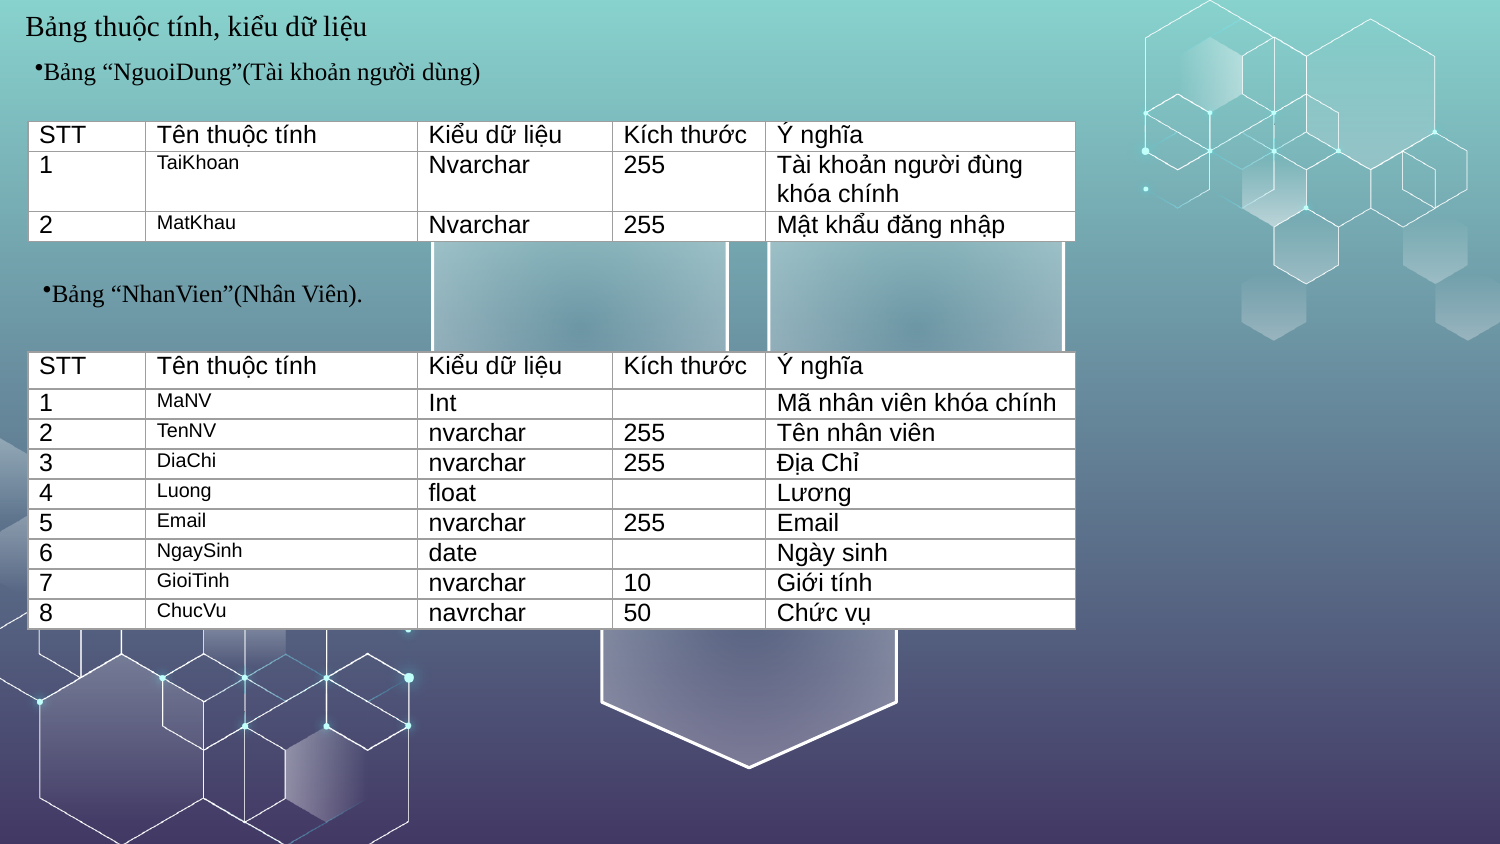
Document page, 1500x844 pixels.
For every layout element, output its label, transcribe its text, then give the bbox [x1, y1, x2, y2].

table_cell MatKhau [146, 212, 417, 241]
table_cell Chức vụ [766, 600, 1075, 628]
table_cell Giới tính [766, 570, 1075, 598]
table_cell Mật khẩu đăng nhập [766, 212, 1075, 241]
table_cell Tên nhân viên [766, 420, 1075, 448]
table_cell nvarchar [418, 450, 612, 478]
table_cell GioiTinh [146, 570, 417, 598]
table_header Ý nghĩa [766, 139, 1075, 151]
table_cell 3 [29, 450, 145, 478]
table_cell 255 [613, 152, 765, 211]
table_cell Luong [146, 480, 417, 508]
table_header STT [29, 139, 145, 151]
table_header Ý nghĩa [766, 360, 1075, 388]
picture [1122, 0, 1500, 341]
table_cell NgaySinh [146, 540, 417, 568]
table_cell [613, 480, 765, 508]
table_cell ChucVu [146, 600, 417, 628]
table_cell 255 [613, 510, 765, 538]
text_box Bảng “NguoiDung”(Tài khoản người dùng) [19, 48, 1076, 139]
table_cell Ngày sinh [766, 540, 1075, 568]
table_header Kích thước [613, 139, 765, 151]
picture [0, 436, 438, 844]
table_cell 50 [613, 600, 765, 628]
table_cell nvarchar [418, 570, 612, 598]
table_header Tên thuộc tính [146, 139, 417, 151]
table_cell float [418, 480, 612, 508]
table_cell Mã nhân viên khóa chính [766, 390, 1075, 418]
table_cell TaiKhoan [146, 152, 417, 211]
table_header Tên thuộc tính [146, 360, 417, 388]
table_cell 4 [29, 480, 145, 508]
table_cell nvarchar [418, 420, 612, 448]
table_cell 255 [613, 450, 765, 478]
table_cell Nvarchar [418, 212, 612, 241]
table_header STT [29, 360, 145, 388]
table_header Kiểu dữ liệu [418, 360, 612, 388]
table_cell MaNV [146, 390, 417, 418]
table_cell 10 [613, 570, 765, 598]
table_cell Địa Chỉ [766, 450, 1075, 478]
table_cell navrchar [418, 600, 612, 628]
table_cell 255 [613, 420, 765, 448]
table_cell date [418, 540, 612, 568]
table_cell Tài khoản người đùng khóa chính [766, 152, 1075, 211]
table_cell Email [146, 510, 417, 538]
table_cell 8 [29, 600, 145, 628]
table_cell Lương [766, 480, 1075, 508]
text_box Bảng “NhanVien”(Nhân Viên). [27, 269, 1076, 360]
table_cell nvarchar [418, 510, 612, 538]
table_cell 2 [29, 212, 145, 241]
table_cell DiaChi [146, 450, 417, 478]
table_cell 2 [29, 420, 145, 448]
text_box Bảng thuộc tính, kiểu dữ liệu [10, 0, 383, 50]
table_header Kích thước [613, 360, 765, 388]
table_cell 1 [29, 390, 145, 418]
table_cell 6 [29, 540, 145, 568]
table_cell Int [418, 390, 612, 418]
table_cell 5 [29, 510, 145, 538]
table_cell TenNV [146, 420, 417, 448]
table_header Kiểu dữ liệu [418, 139, 612, 151]
table_cell 7 [29, 570, 145, 598]
table_cell [613, 540, 765, 568]
table_cell 255 [613, 212, 765, 241]
table_cell Email [766, 510, 1075, 538]
table_cell Nvarchar [418, 152, 612, 211]
table_cell 1 [29, 152, 145, 211]
table_cell [613, 390, 765, 418]
